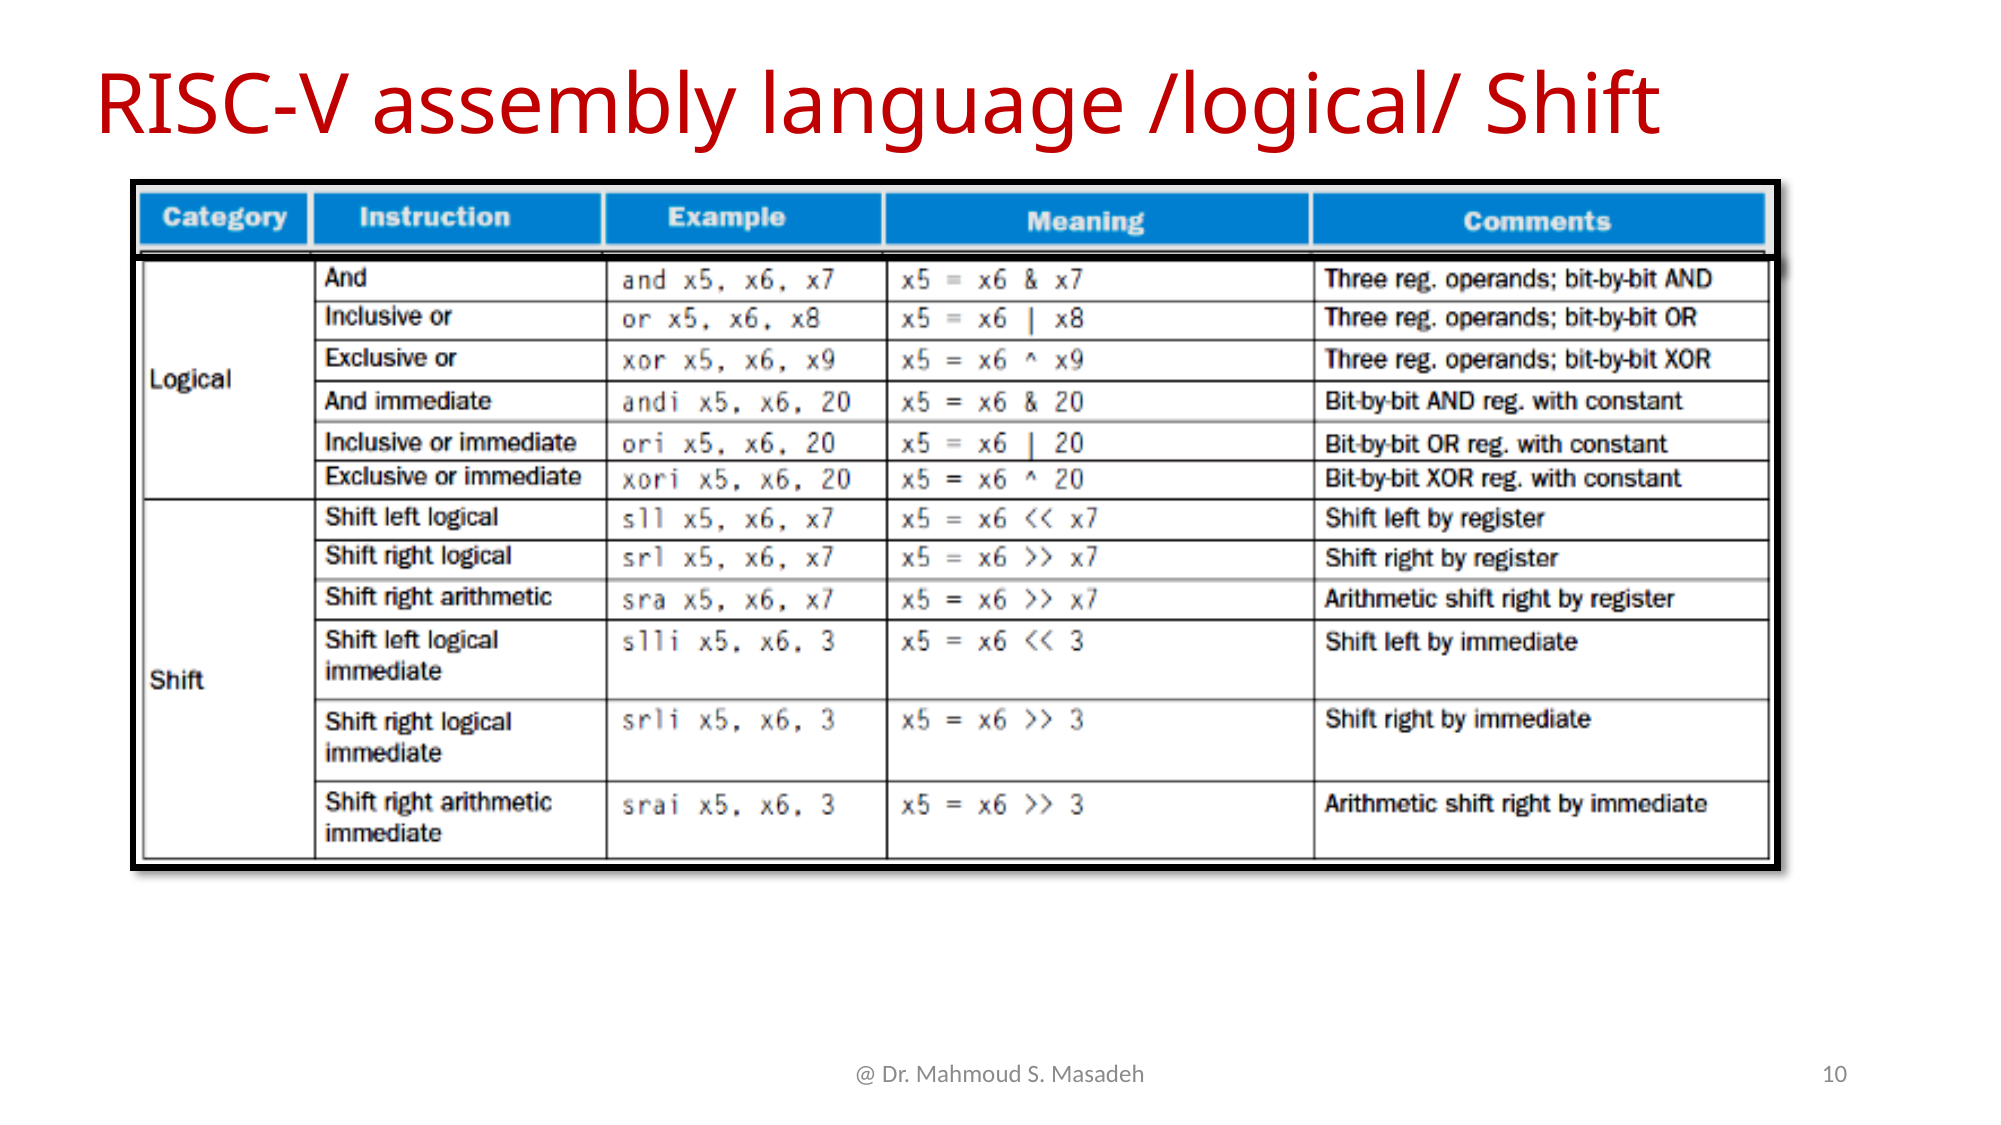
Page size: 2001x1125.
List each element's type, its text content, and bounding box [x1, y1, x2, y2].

footer @ Dr. Mahmoud S. Masadeh [662, 1042, 1338, 1103]
slide_number 10 [1412, 1042, 1863, 1103]
picture [136, 185, 1775, 865]
title RISC-V assembly language /logical/ Shift [79, 59, 1929, 154]
